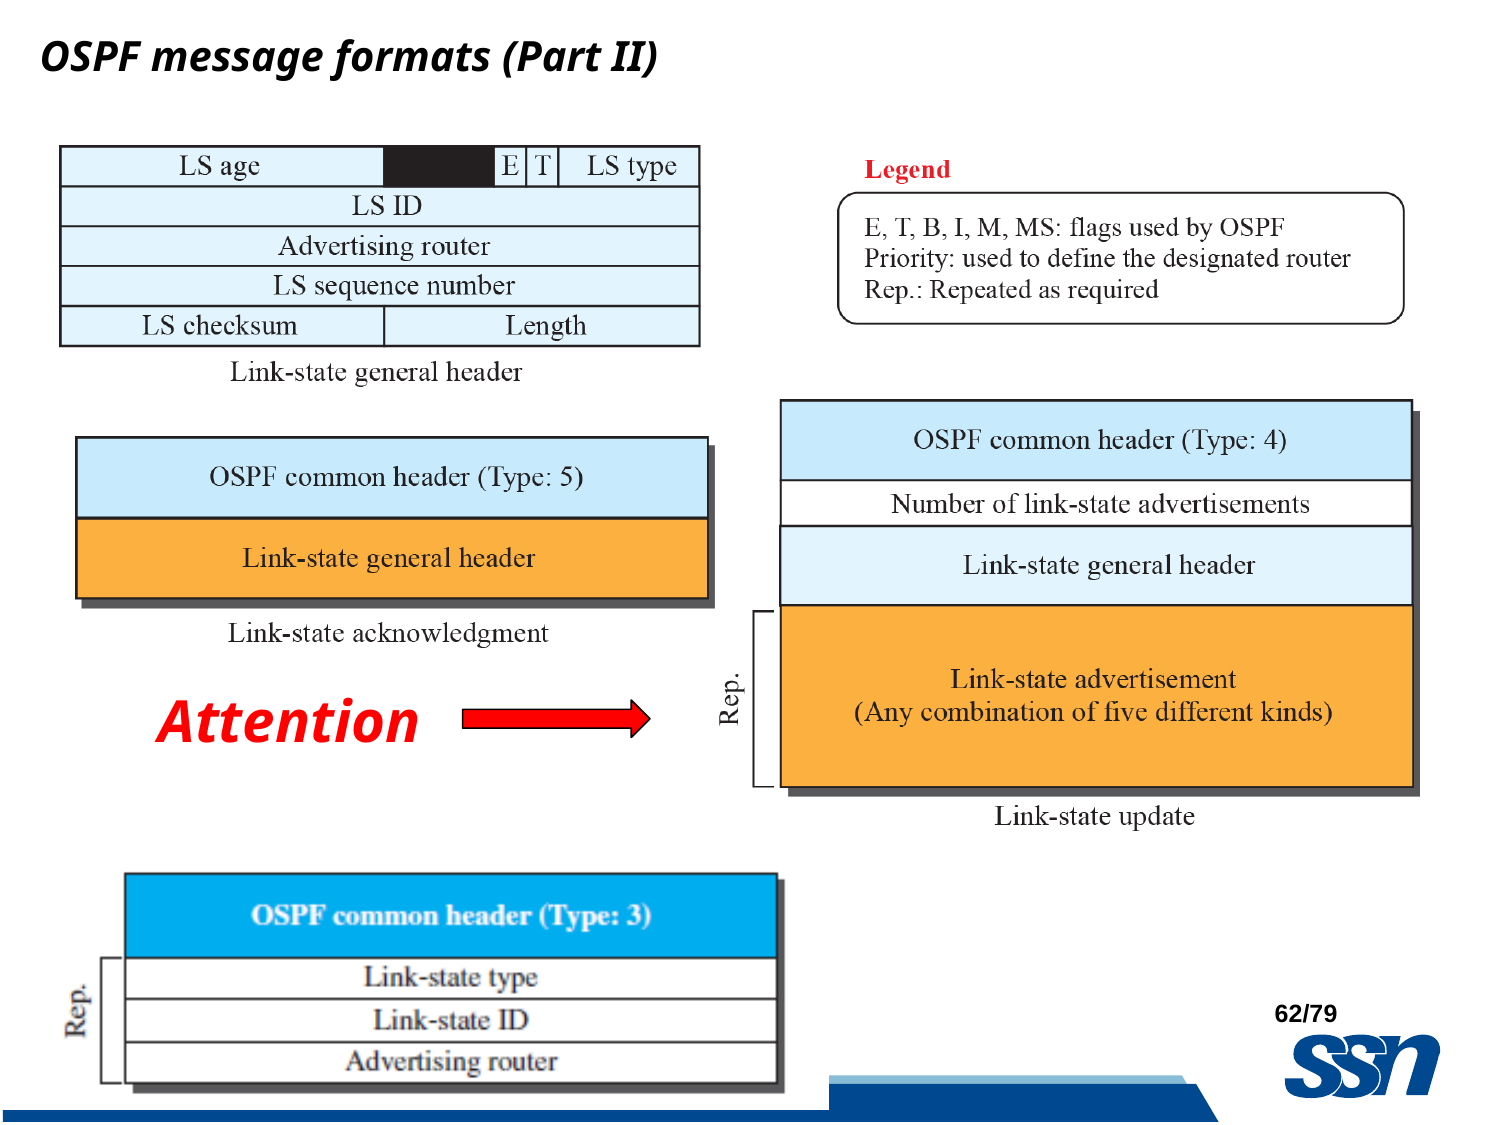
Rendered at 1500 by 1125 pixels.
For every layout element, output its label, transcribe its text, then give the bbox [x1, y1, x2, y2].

picture [837, 155, 1405, 326]
picture [0, 839, 829, 1110]
picture [58, 145, 701, 390]
text_box OSPF message formats (Part II) [24, 22, 1363, 87]
picture [75, 399, 1421, 835]
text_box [143, 676, 651, 762]
